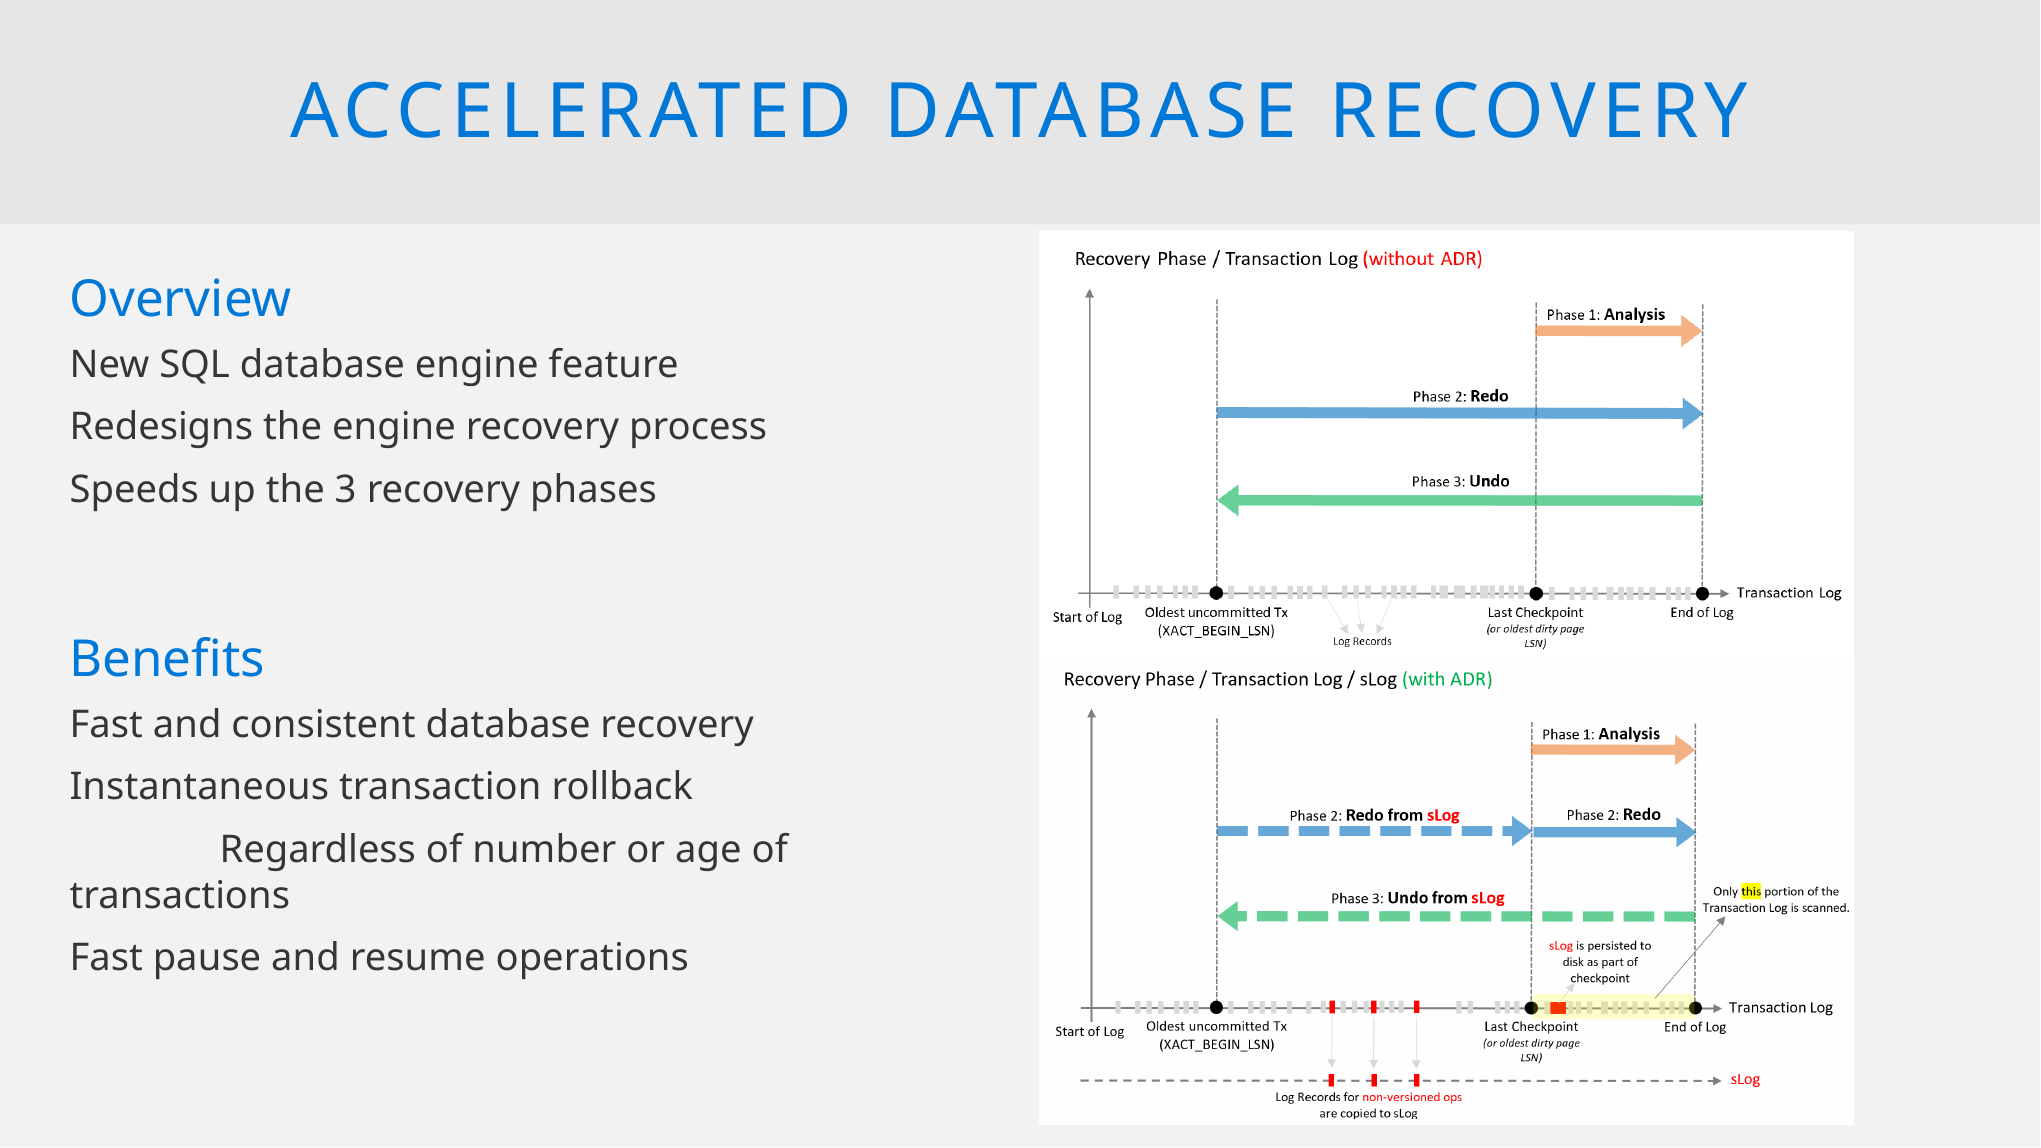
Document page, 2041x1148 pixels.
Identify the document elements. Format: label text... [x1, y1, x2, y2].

text_box Accelerated database recovery [45, 48, 1996, 177]
text_box Overview New SQL database engine feature Redesigns the engine recovery process Speeds up the 3 recovery phases Benefits Fast and consistent database recovery Instantaneous transaction rollback Regardless of number or age of transactions Fast pause and resume operations [45, 249, 1038, 1056]
picture [1038, 231, 1854, 1126]
